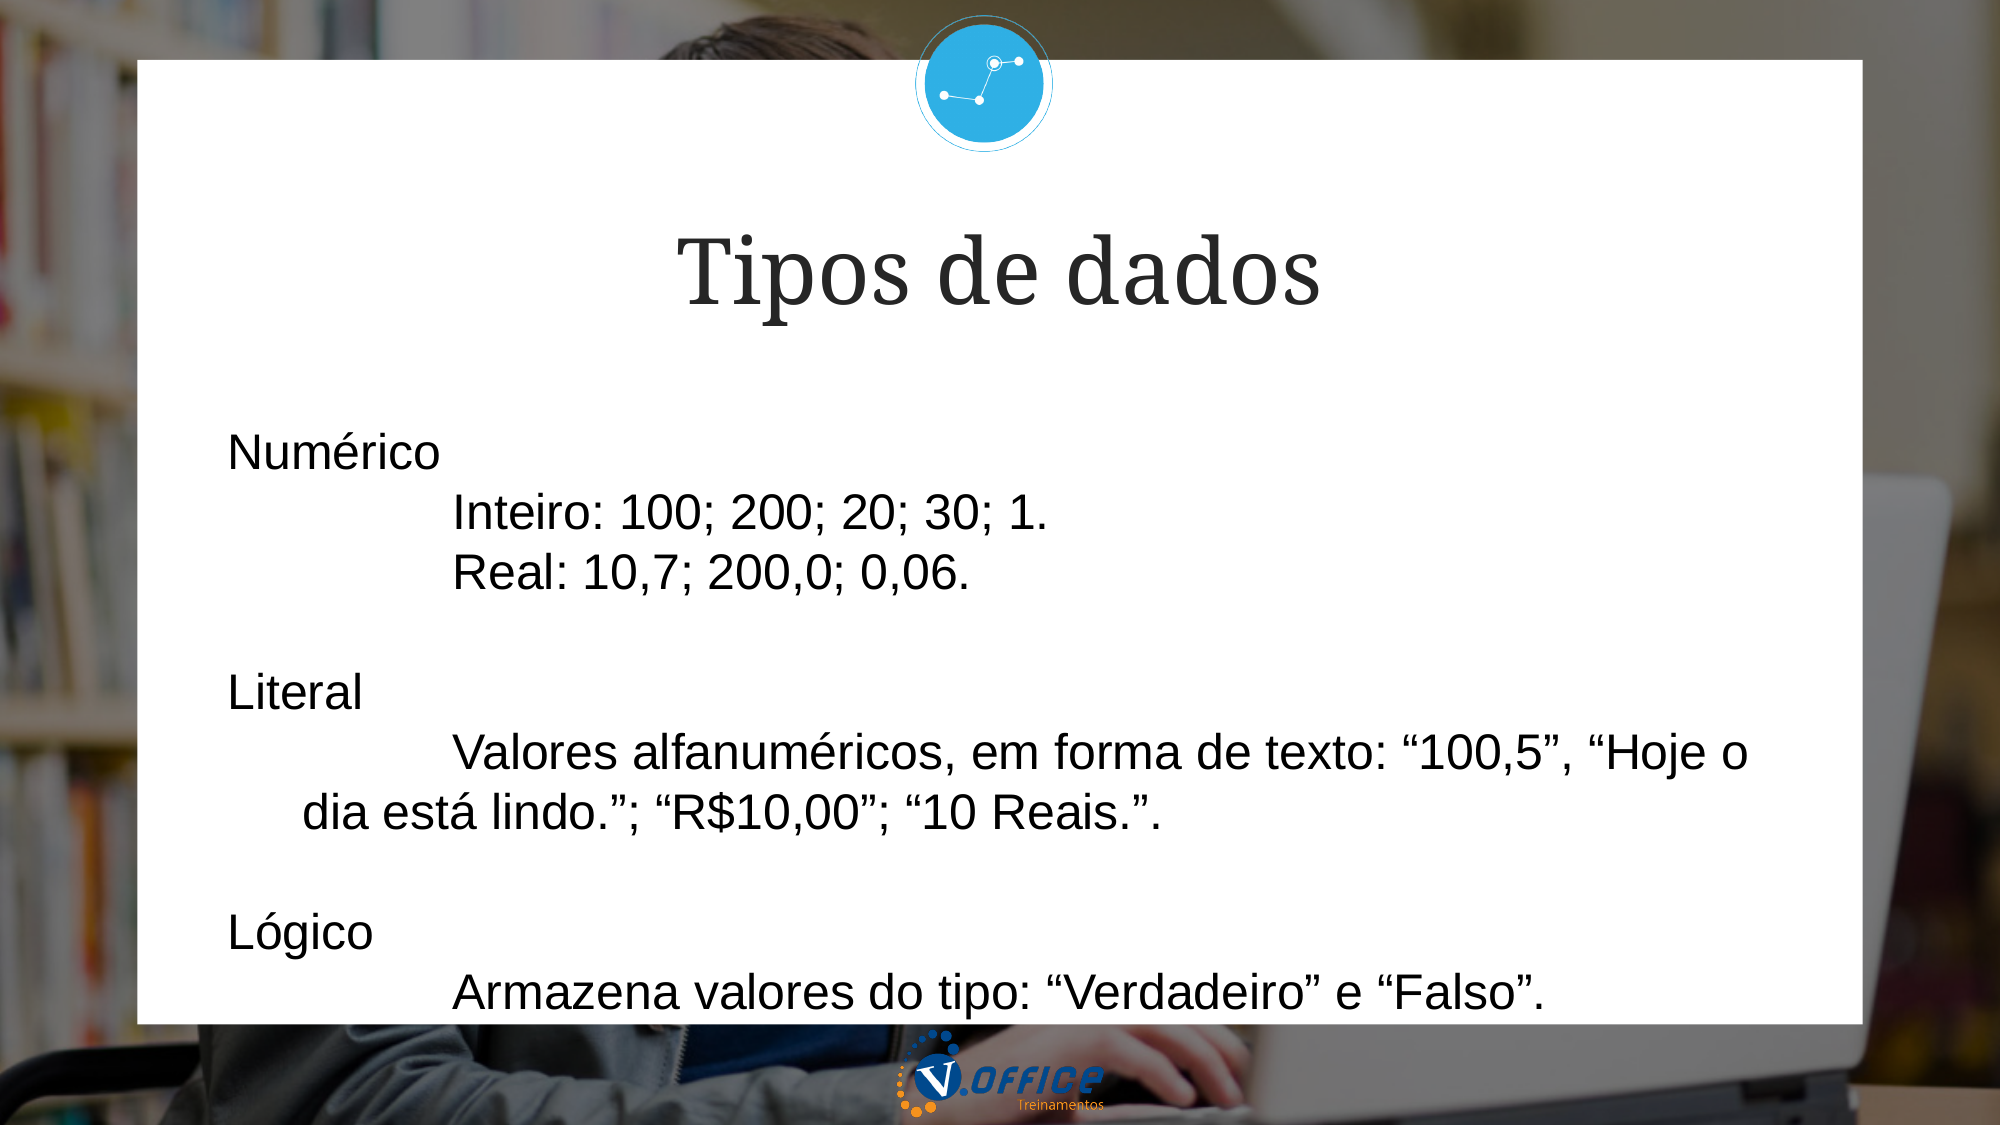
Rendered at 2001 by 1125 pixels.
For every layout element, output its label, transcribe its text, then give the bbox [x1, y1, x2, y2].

text_box Numérico Inteiro: 100; 200; 20; 30; 1. Real: 10,7; 200,0; 0,06. Literal Valores alfanuméricos, em forma de texto: “100,5”, “Hoje o dia está lindo.”; “R$10,00”; “10 Reais.”. Lógico Armazena valores do tipo: “Verdadeiro” e “Falso”. [212, 411, 1788, 1017]
text_box Tipos de dados [212, 161, 1788, 375]
picture [0, 0, 2000, 1125]
